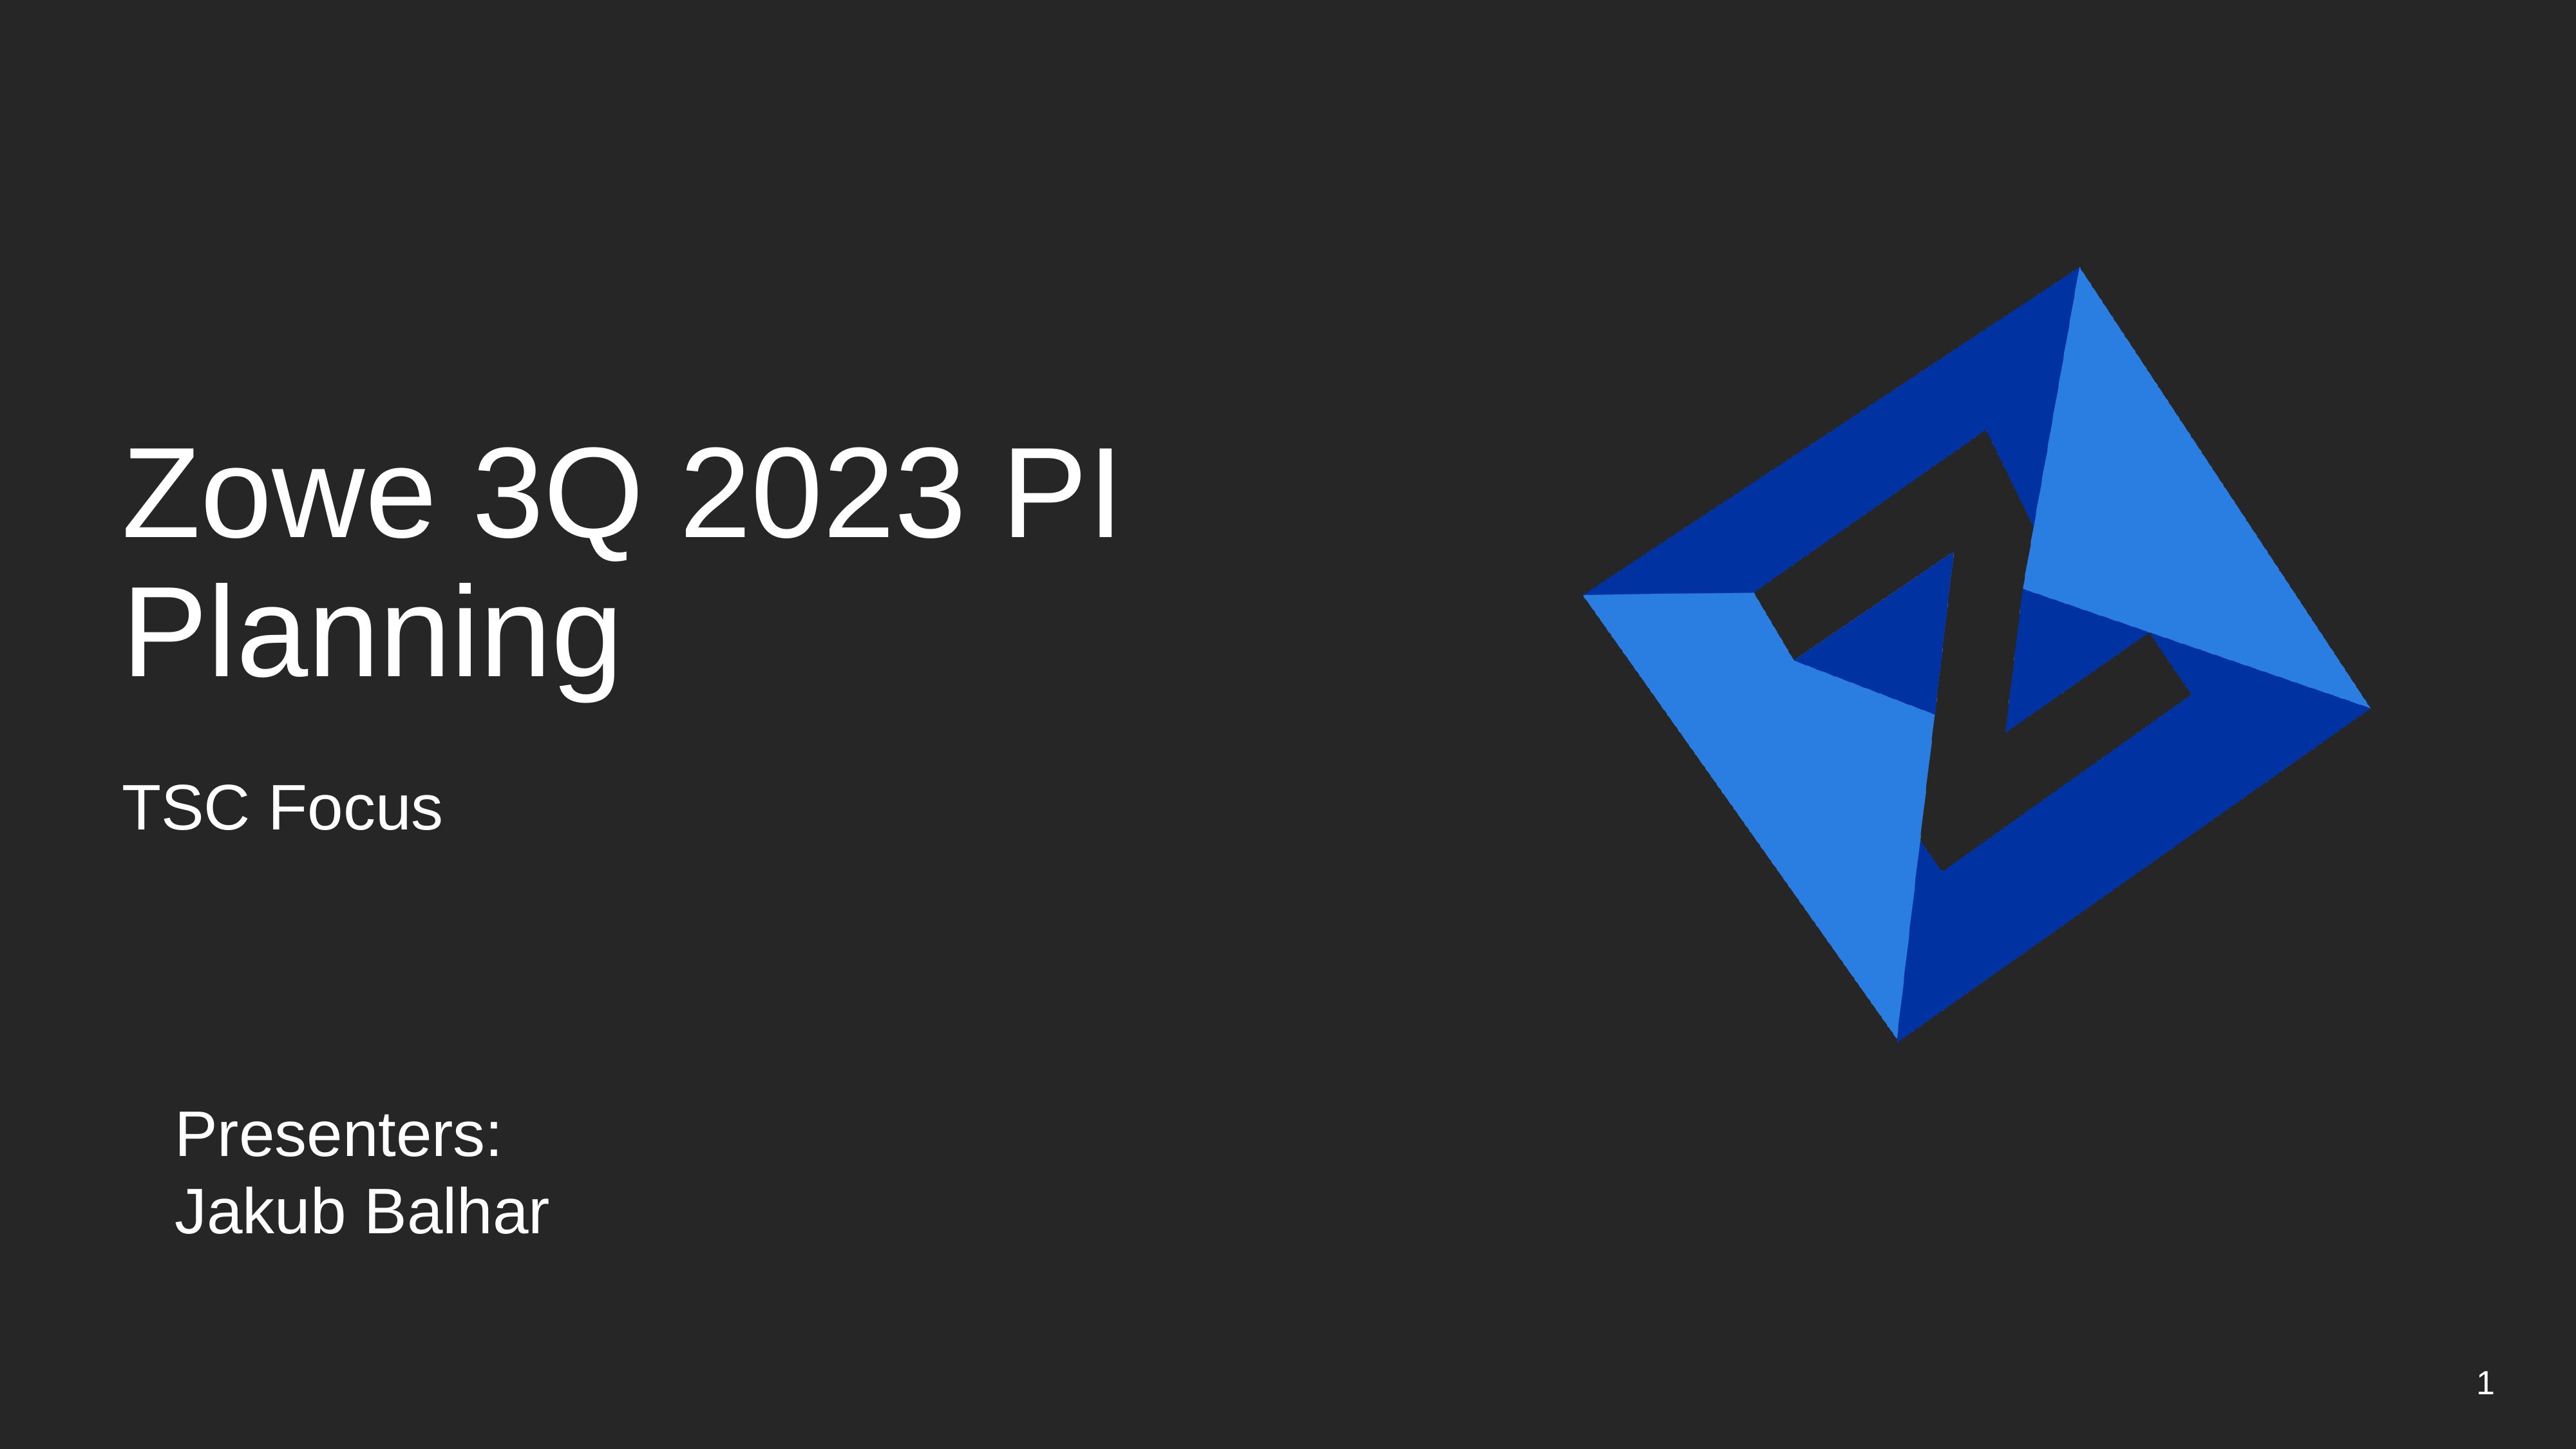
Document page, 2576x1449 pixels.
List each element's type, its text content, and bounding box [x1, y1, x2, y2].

slide_number ‹#› [2476, 960, 2532, 1449]
text_box Zowe 3Q 2023 PI Planning TSC Focus [112, 421, 1493, 719]
text_box Presenters: Jakub Balhar [165, 1087, 1434, 1252]
picture [1545, 222, 2411, 1088]
